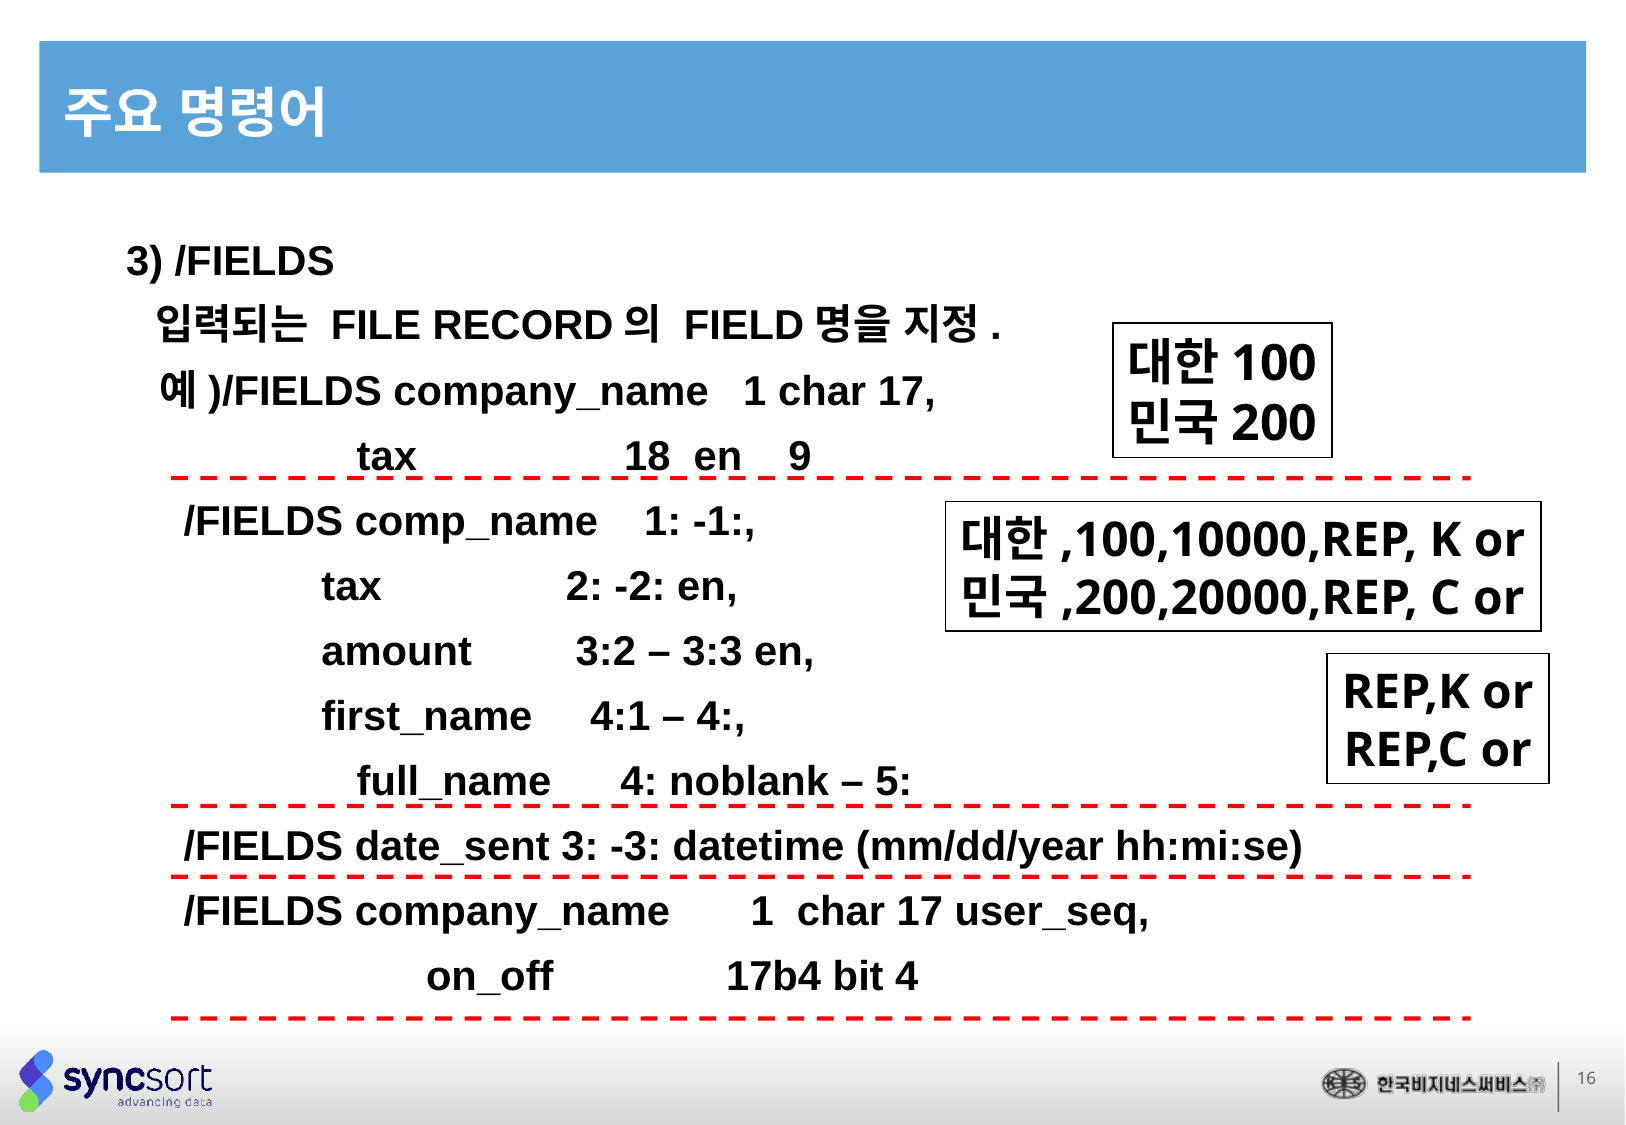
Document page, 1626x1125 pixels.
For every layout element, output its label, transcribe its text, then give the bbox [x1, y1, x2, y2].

title 주요 명령어 [48, 55, 1579, 175]
slide_number 16 [1147, 1042, 1514, 1103]
picture [0, 1024, 1625, 1125]
text_box REP,K or REP,C or [1326, 653, 1549, 784]
text_box 3) /FIELDS 입력되는 FILE RECORD의 FIELD명을 지정. 예)/FIELDS company_name 1 char 17, tax 18 en 9 /FIELDS comp_name 1: -1:, tax 2: -2: en, amount 3:2 – 3:3 en, first_name 4:1 – 4:, full_name 4: noblank – 5: /FIELDS date_sent 3: -3: datetime (mm/dd/year hh:mi:se) /FIELDS company_name 1 char 17 user_seq, on_off 17b4 bit 4 [110, 210, 1533, 1007]
text_box 대한,100,10000,REP, K or 민국,200,20000,REP, C or [945, 501, 1541, 632]
text_box 대한100 민국200 [1112, 322, 1332, 458]
